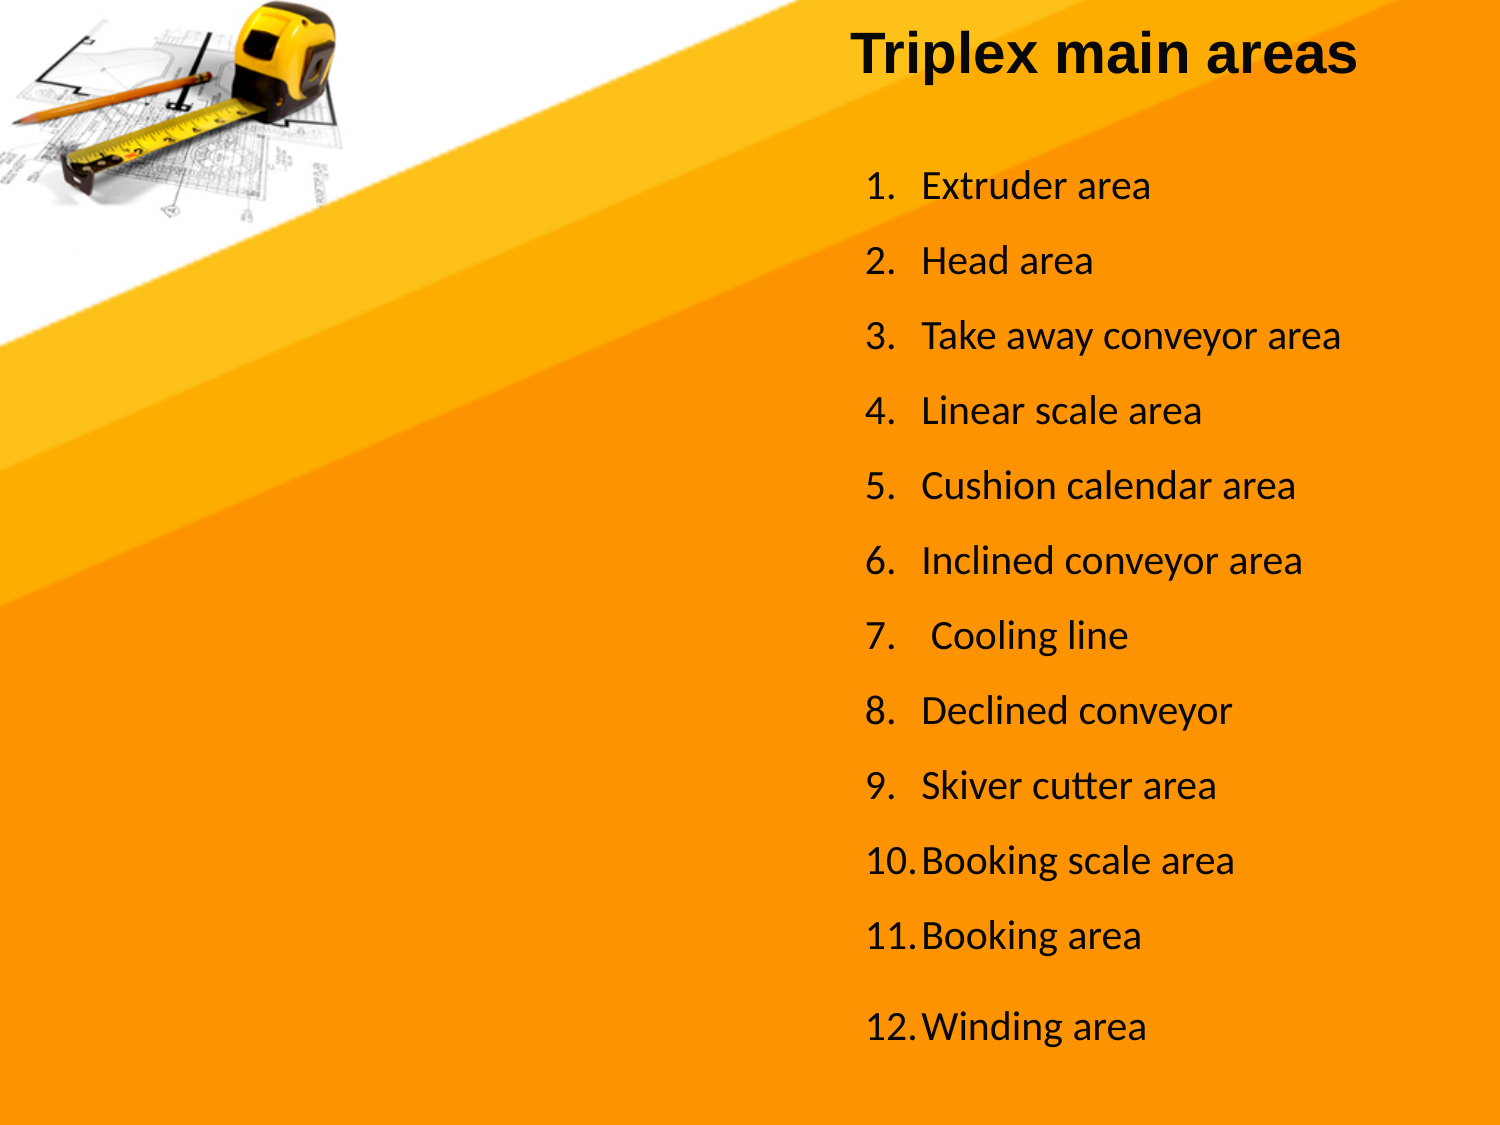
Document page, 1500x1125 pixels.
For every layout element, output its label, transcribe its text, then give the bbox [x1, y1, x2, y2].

list Extruder area Head area Take away conveyor area Linear scale area Cushion calendar area Inclined conveyor area Cooling line Declined conveyor Skiver cutter area Booking scale area Booking area Winding area [849, 124, 1455, 802]
picture [0, 0, 1500, 1125]
title Triplex main areas [537, 0, 1376, 101]
